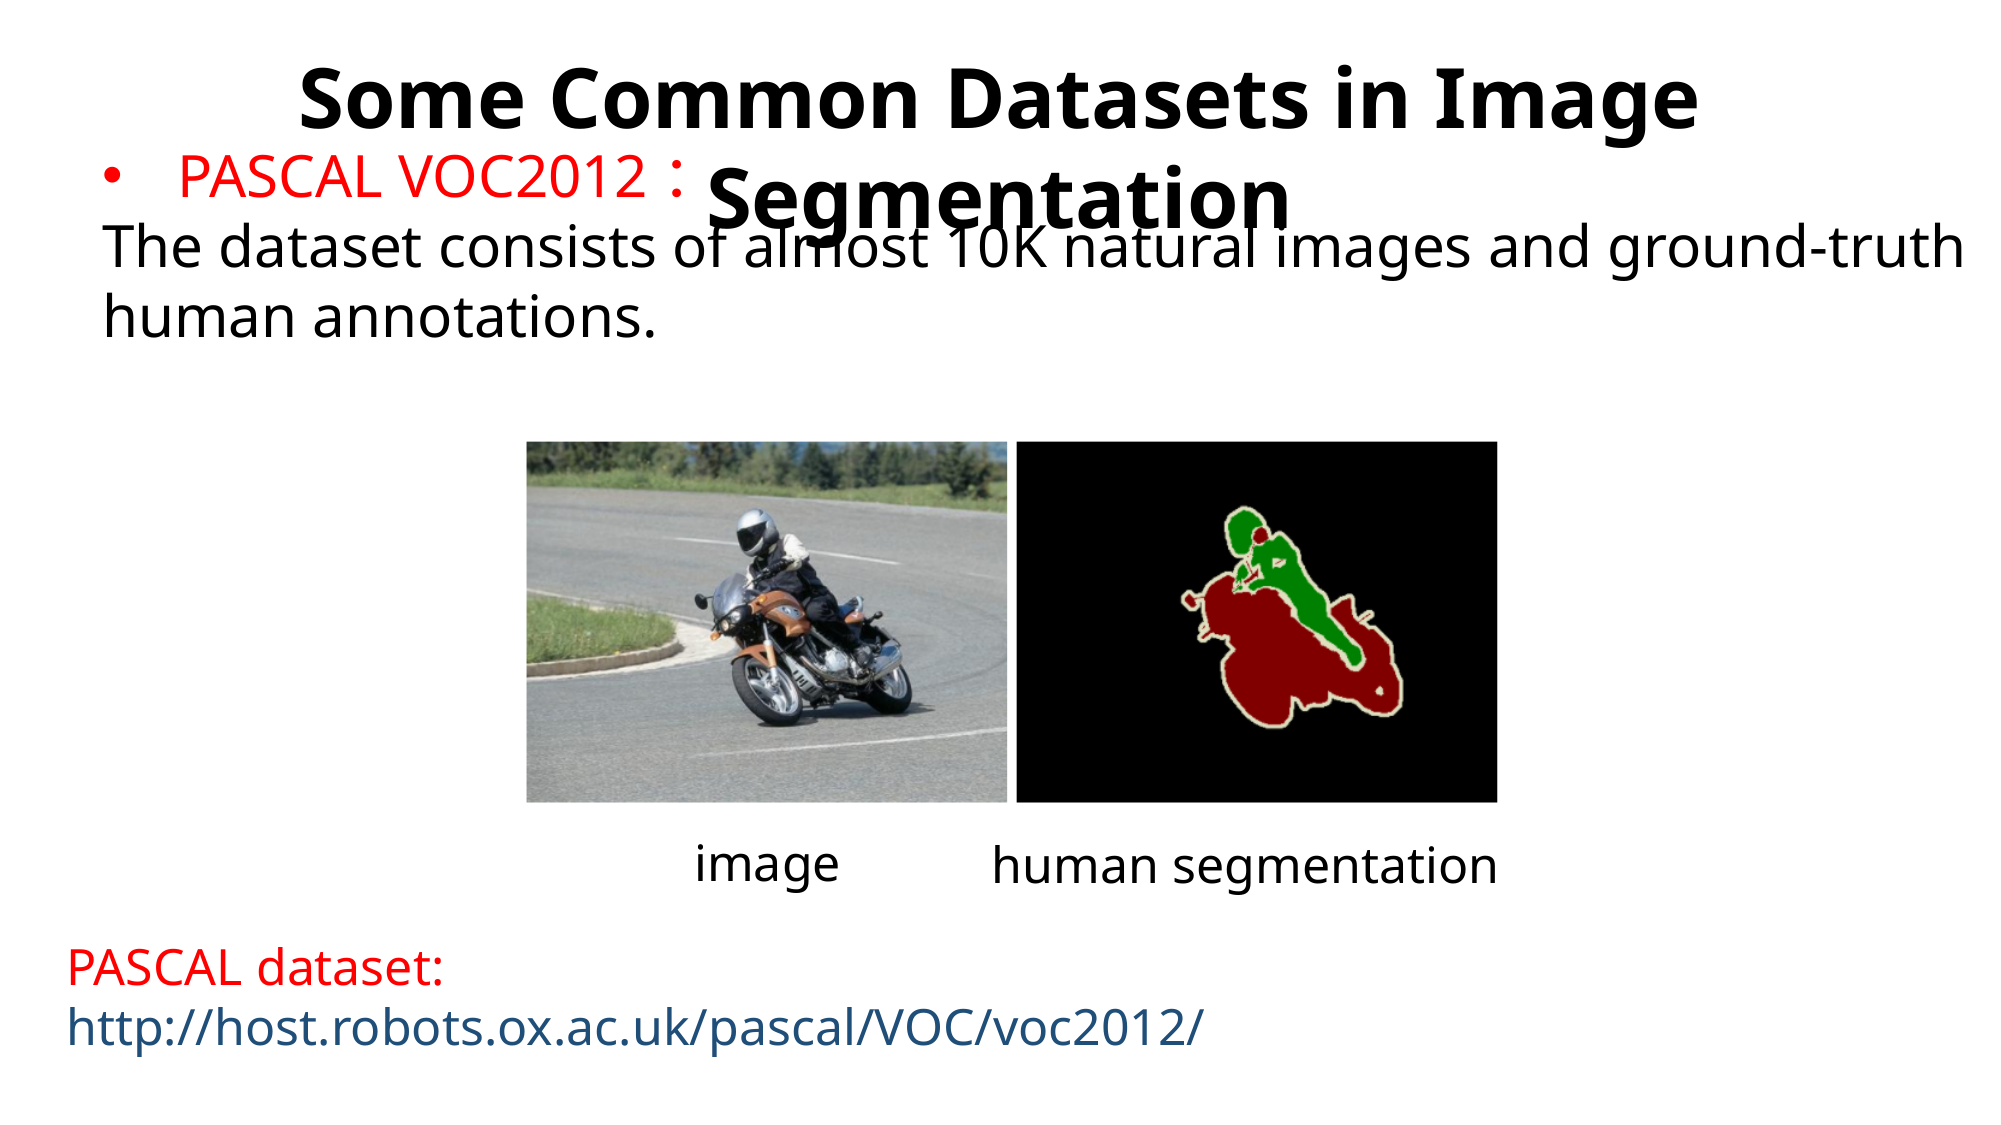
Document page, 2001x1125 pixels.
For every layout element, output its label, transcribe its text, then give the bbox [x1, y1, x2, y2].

text_box Some Common Datasets in Image Segmentation [106, 37, 1894, 132]
picture [516, 431, 1504, 813]
text_box PASCAL VOC2012： The dataset consists of almost 10K natural images and ground-truth human annotations. [87, 132, 1997, 402]
text_box human segmentation [977, 826, 1515, 901]
text_box image [679, 823, 856, 899]
text_box PASCAL dataset: http://host.robots.ox.ac.uk/pascal/VOC/voc2012/ [51, 928, 1221, 1063]
